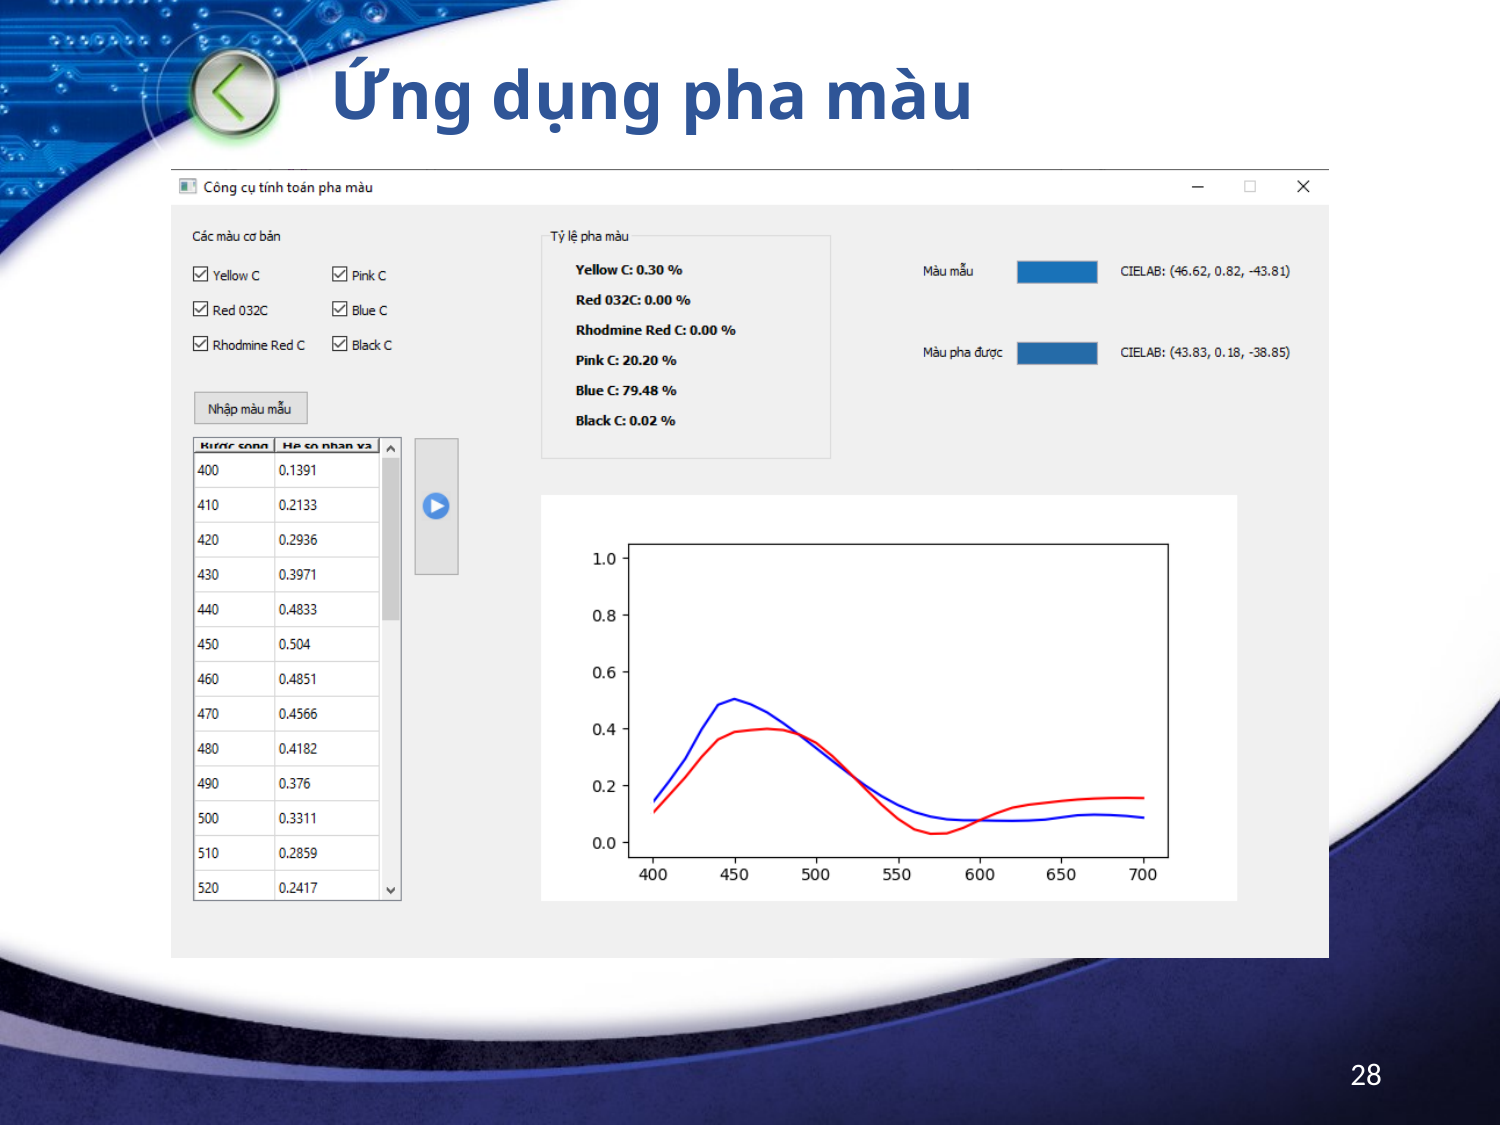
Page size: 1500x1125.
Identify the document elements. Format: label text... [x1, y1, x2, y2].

slide_number 28 [1059, 1042, 1397, 1103]
title Ứng dụng pha màu [315, 51, 1453, 144]
picture [0, 0, 1500, 1125]
